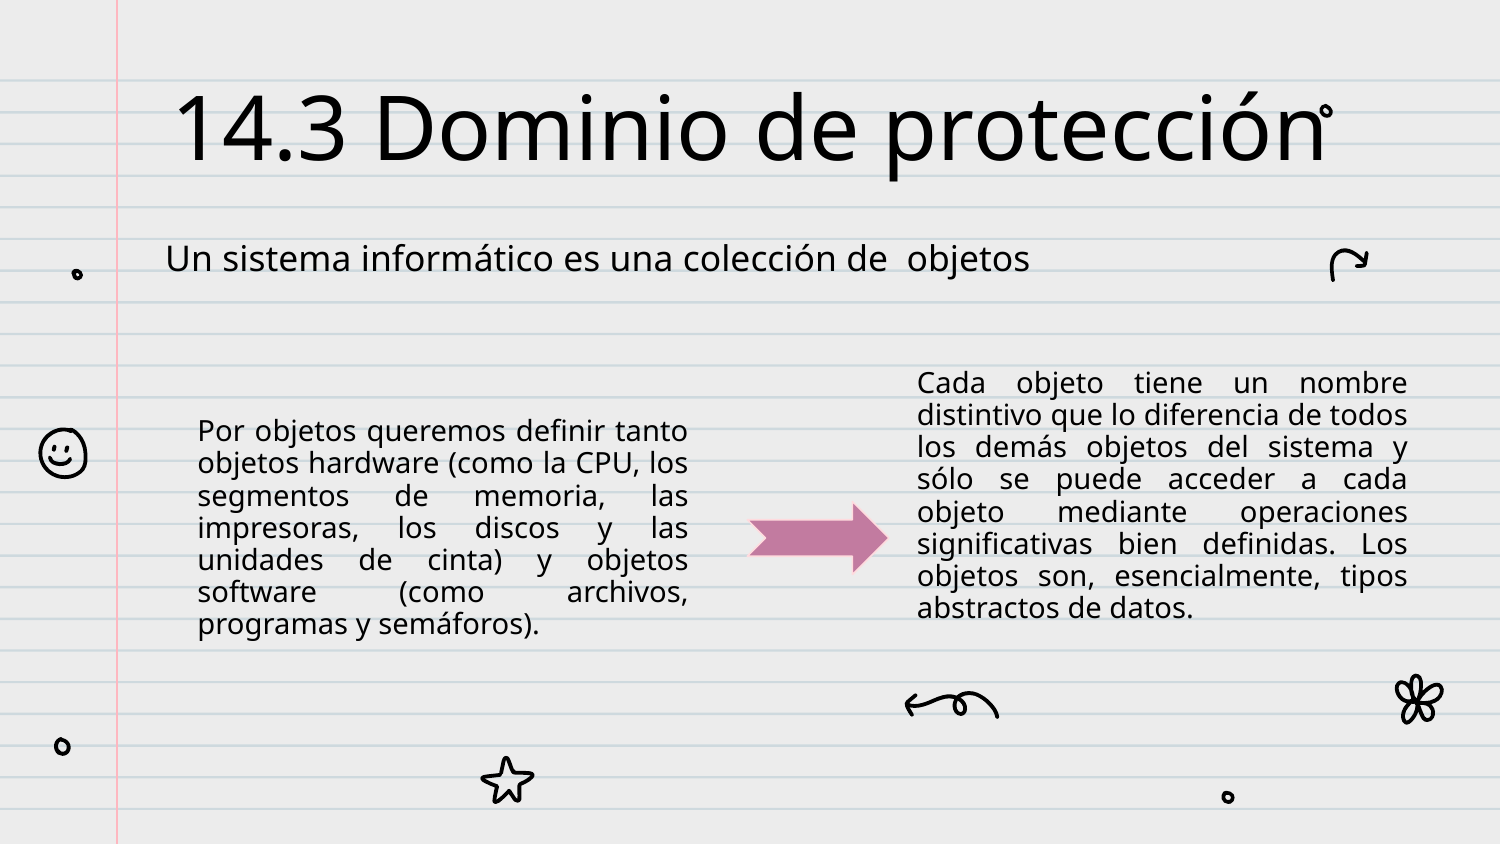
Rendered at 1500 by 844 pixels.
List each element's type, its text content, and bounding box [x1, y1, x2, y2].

text_box [747, 501, 889, 575]
title 14.3 Dominio de protección [116, 88, 1383, 162]
list Un sistema informático es una colección de objetos [150, 221, 1155, 331]
text_box Por objetos queremos definir tanto objetos hardware (como la CPU, los segmentos de memoria, las impresoras, los discos y las unidades de cinta) y objetos software (como archivos, programas y semáforos). [47, 401, 707, 656]
text_box Cada objeto tiene un nombre distintivo que lo diferencia de todos los demás objetos del sistema y sólo se puede acceder a cada objeto mediante operaciones significativas bien definidas. Los objetos son, esencialmente, tipos abstractos de datos. [766, 352, 1426, 640]
